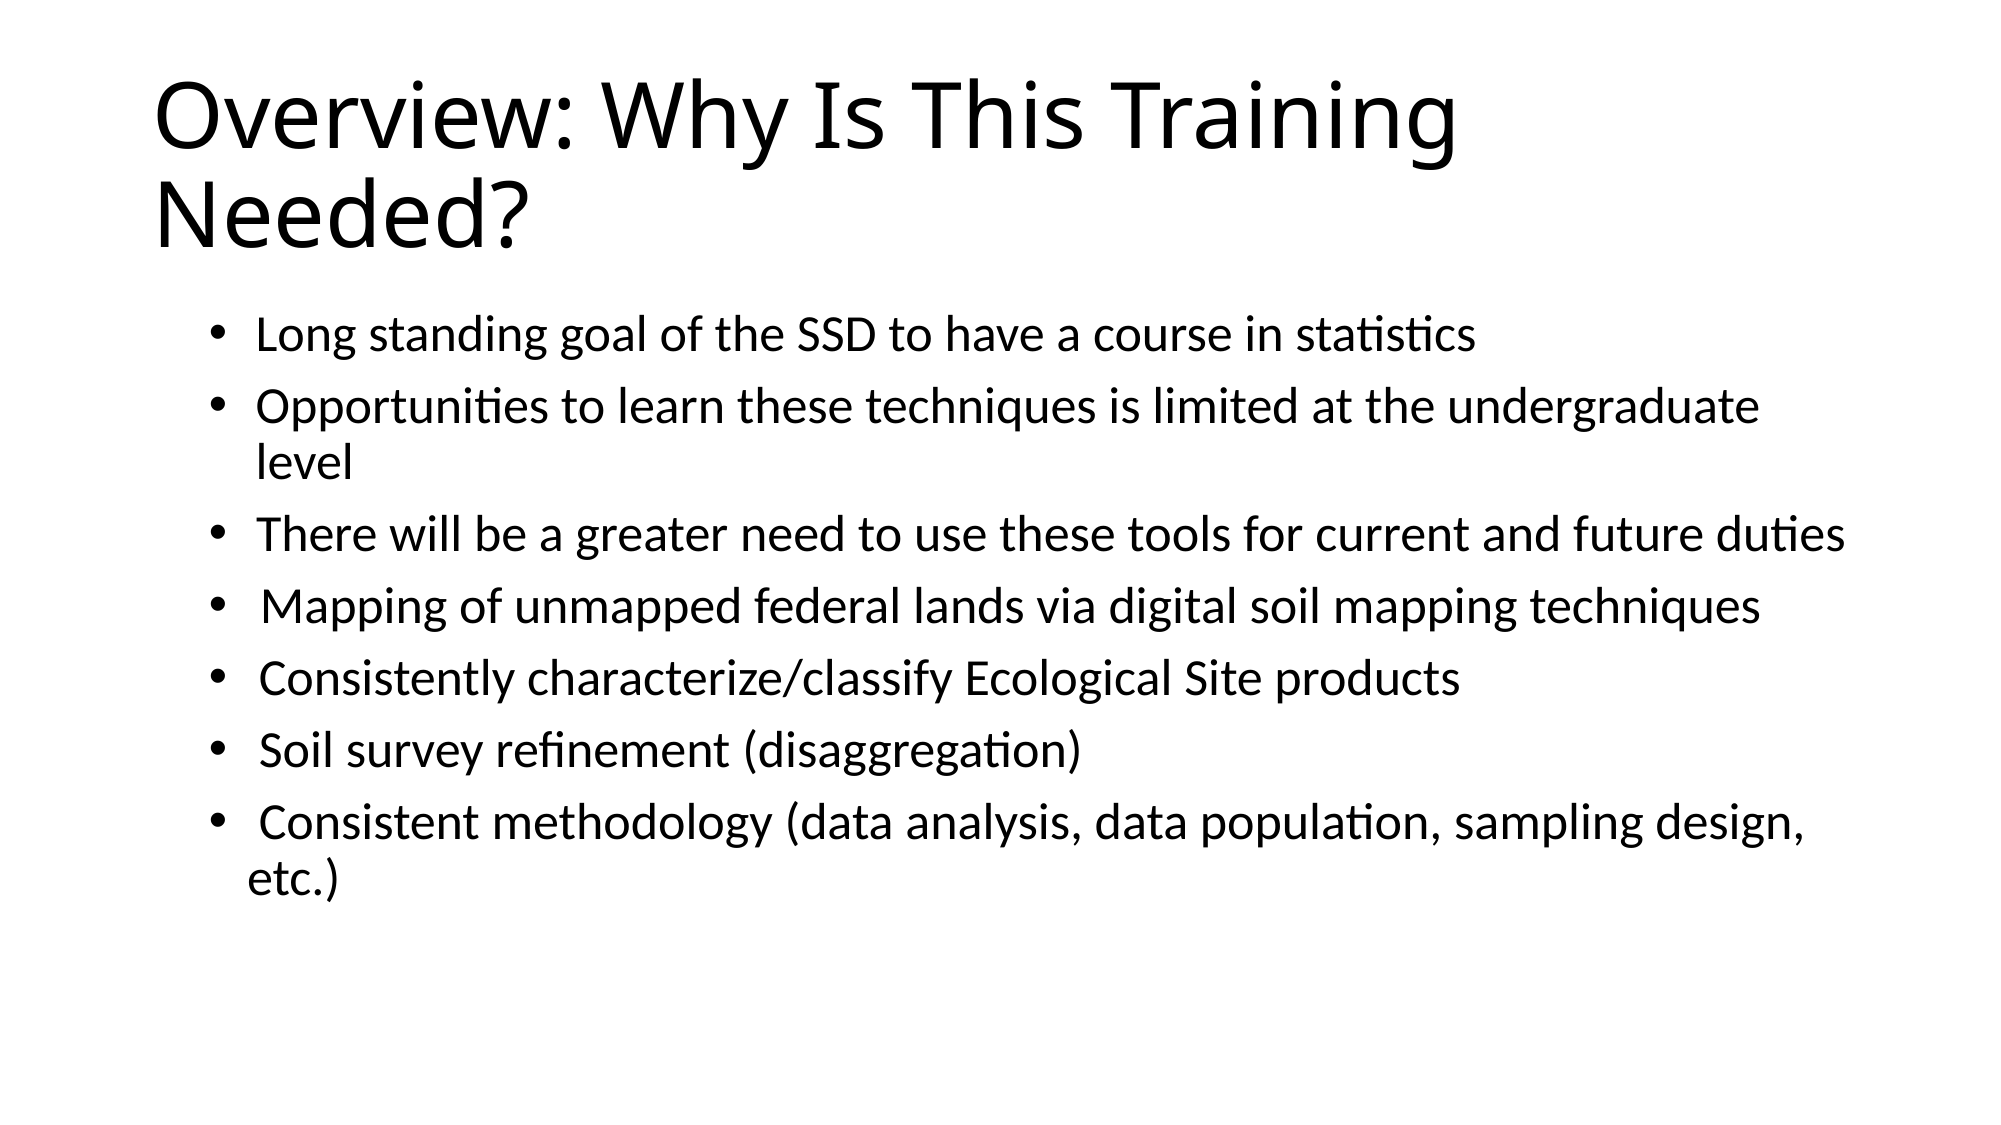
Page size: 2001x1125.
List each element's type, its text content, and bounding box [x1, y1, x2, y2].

title Overview: Why Is This Training Needed? [137, 59, 1863, 278]
list Long standing goal of the SSD to have a course in statistics Opportunities to learn these techniques is limited at the undergraduate level There will be a greater need to use these tools for current and future duties Mapping of unmapped federal lands via digital soil mapping techniques Consistently characterize/classify Ecological Site products Soil survey refinement (disaggregation) Consistent methodology (data analysis, data population, sampling design, etc.) [137, 299, 1863, 1014]
